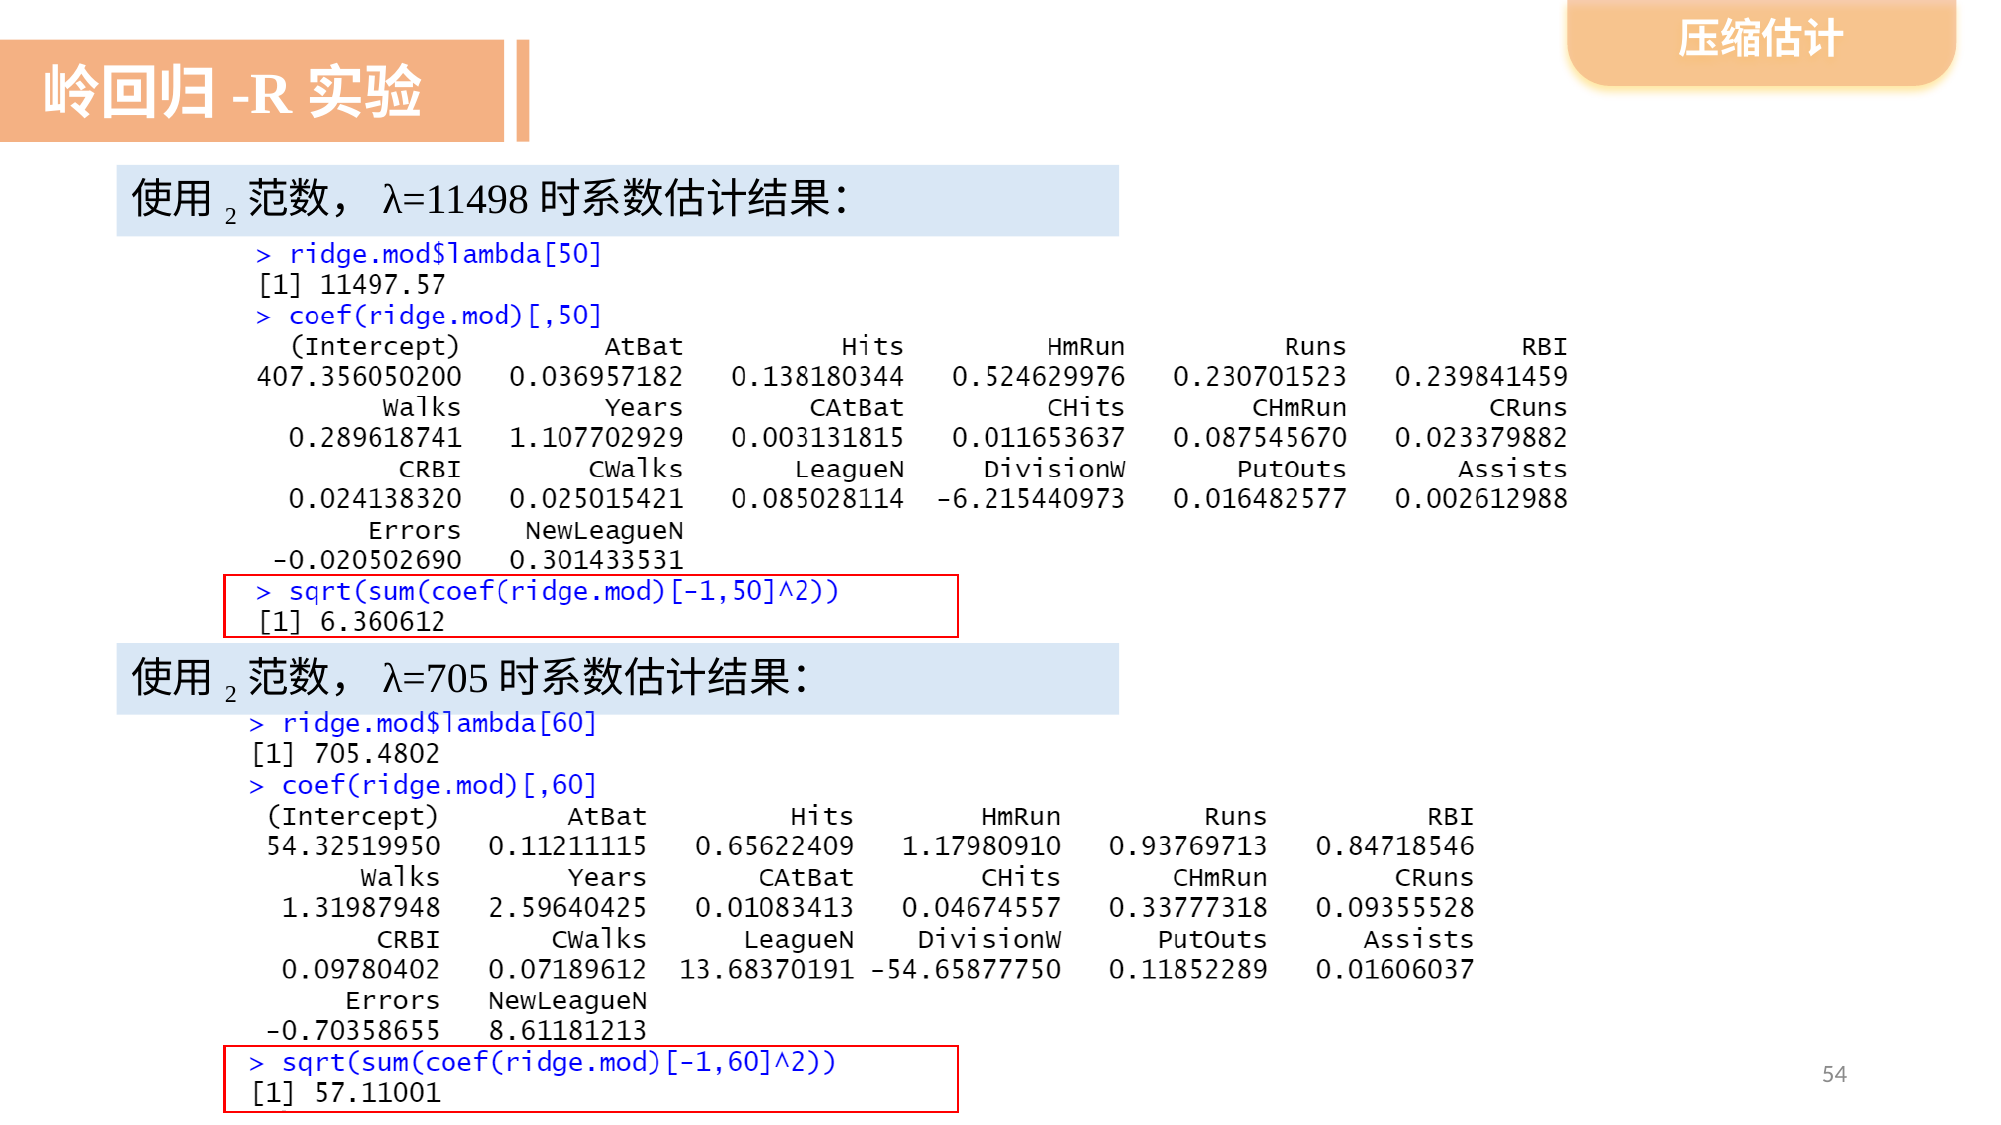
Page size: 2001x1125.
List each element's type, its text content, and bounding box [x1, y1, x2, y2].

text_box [0, 39, 530, 142]
text_box [223, 1045, 959, 1113]
text_box 压缩估计 [1566, 0, 1958, 87]
picture [255, 238, 1600, 635]
picture [240, 708, 1488, 1112]
text_box [223, 574, 959, 638]
slide_number 54 [1488, 1042, 1863, 1103]
